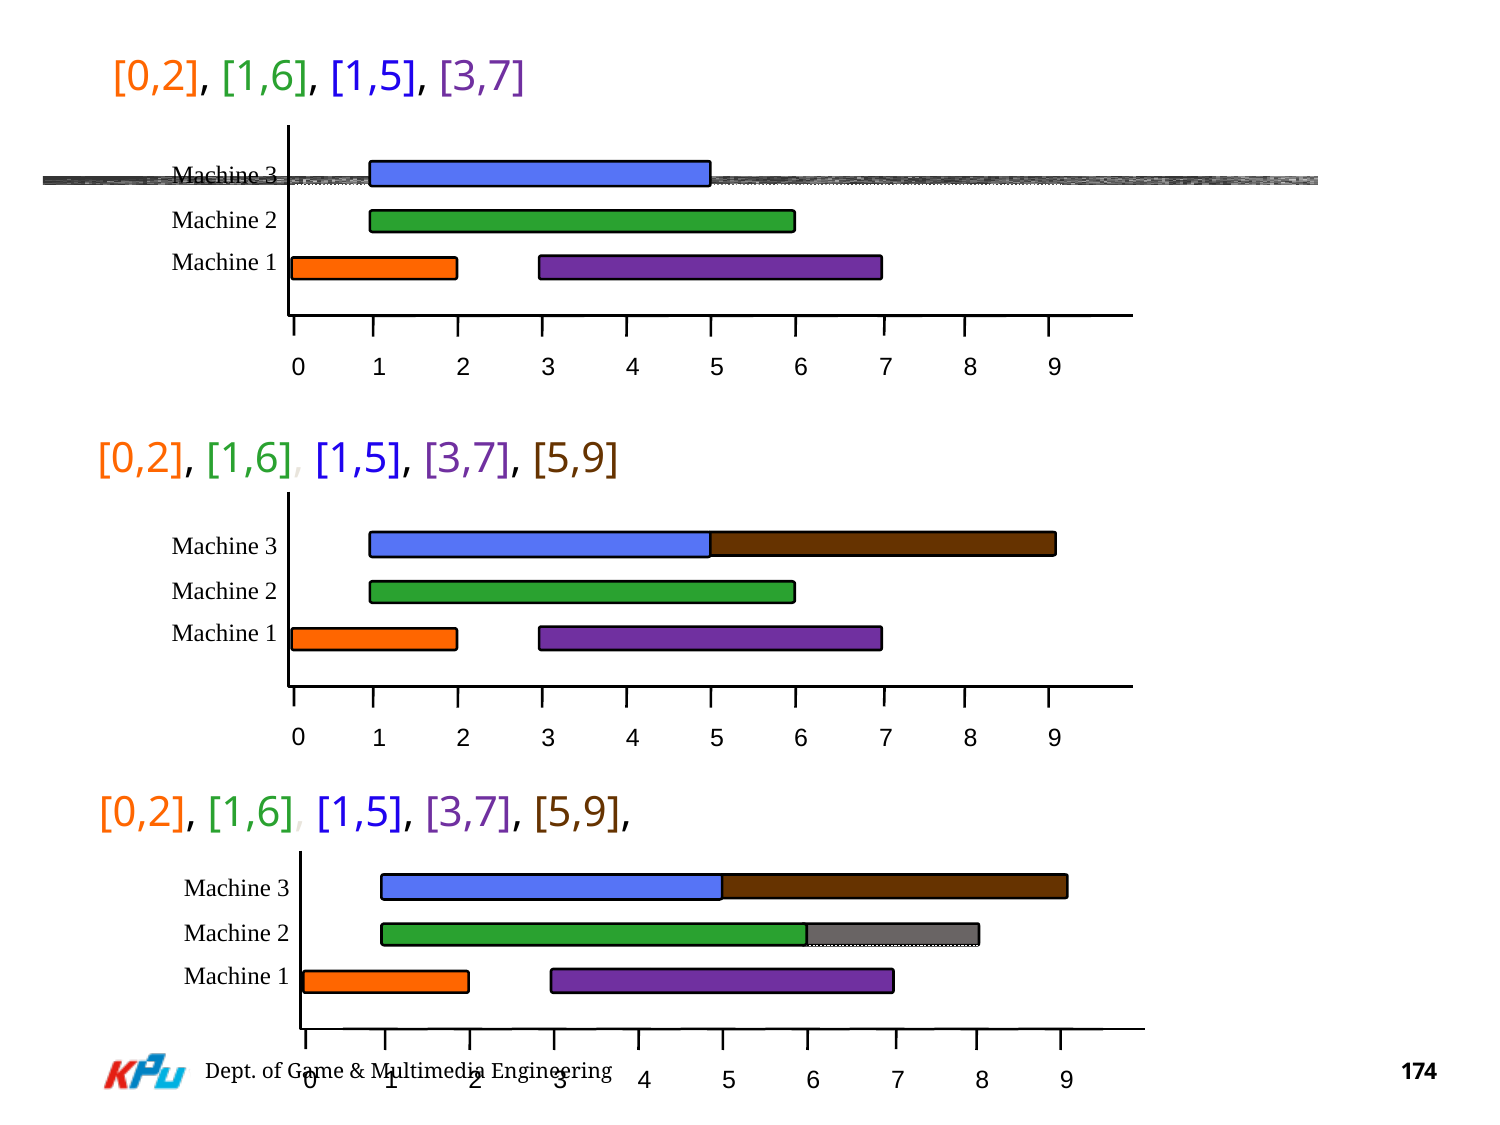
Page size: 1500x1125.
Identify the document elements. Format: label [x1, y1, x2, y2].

text_box [541, 350, 556, 381]
text_box [1059, 1063, 1074, 1094]
text_box [183, 959, 290, 990]
text_box [171, 245, 278, 276]
slide_number [1379, 1042, 1459, 1103]
text_box [625, 350, 640, 381]
list [42, 39, 1458, 1013]
text_box [288, 491, 1134, 708]
text_box [27, 420, 703, 480]
text_box [975, 1063, 990, 1094]
text_box [541, 721, 556, 752]
text_box [1047, 721, 1062, 752]
text_box [183, 871, 290, 902]
text_box [710, 721, 725, 752]
text_box [300, 850, 1146, 1051]
text_box [963, 350, 978, 381]
text_box [1047, 350, 1062, 381]
text_box [171, 158, 278, 189]
text_box [29, 774, 821, 835]
text_box [879, 350, 894, 381]
text_box [291, 720, 306, 751]
footer [190, 1042, 879, 1103]
text_box [372, 350, 387, 381]
text_box [171, 616, 278, 647]
text_box [794, 721, 809, 752]
text_box [372, 721, 387, 752]
text_box [891, 1063, 906, 1094]
text_box [456, 350, 471, 381]
text_box [291, 350, 306, 381]
picture [92, 1030, 191, 1120]
text_box [171, 529, 278, 560]
text_box [625, 721, 640, 752]
text_box [171, 574, 278, 605]
text_box [879, 721, 894, 752]
text_box [794, 350, 809, 381]
text_box [183, 916, 290, 947]
text_box [963, 721, 978, 752]
text_box [456, 721, 471, 752]
text_box [288, 125, 1134, 337]
text_box [171, 203, 278, 234]
text_box [710, 350, 725, 381]
